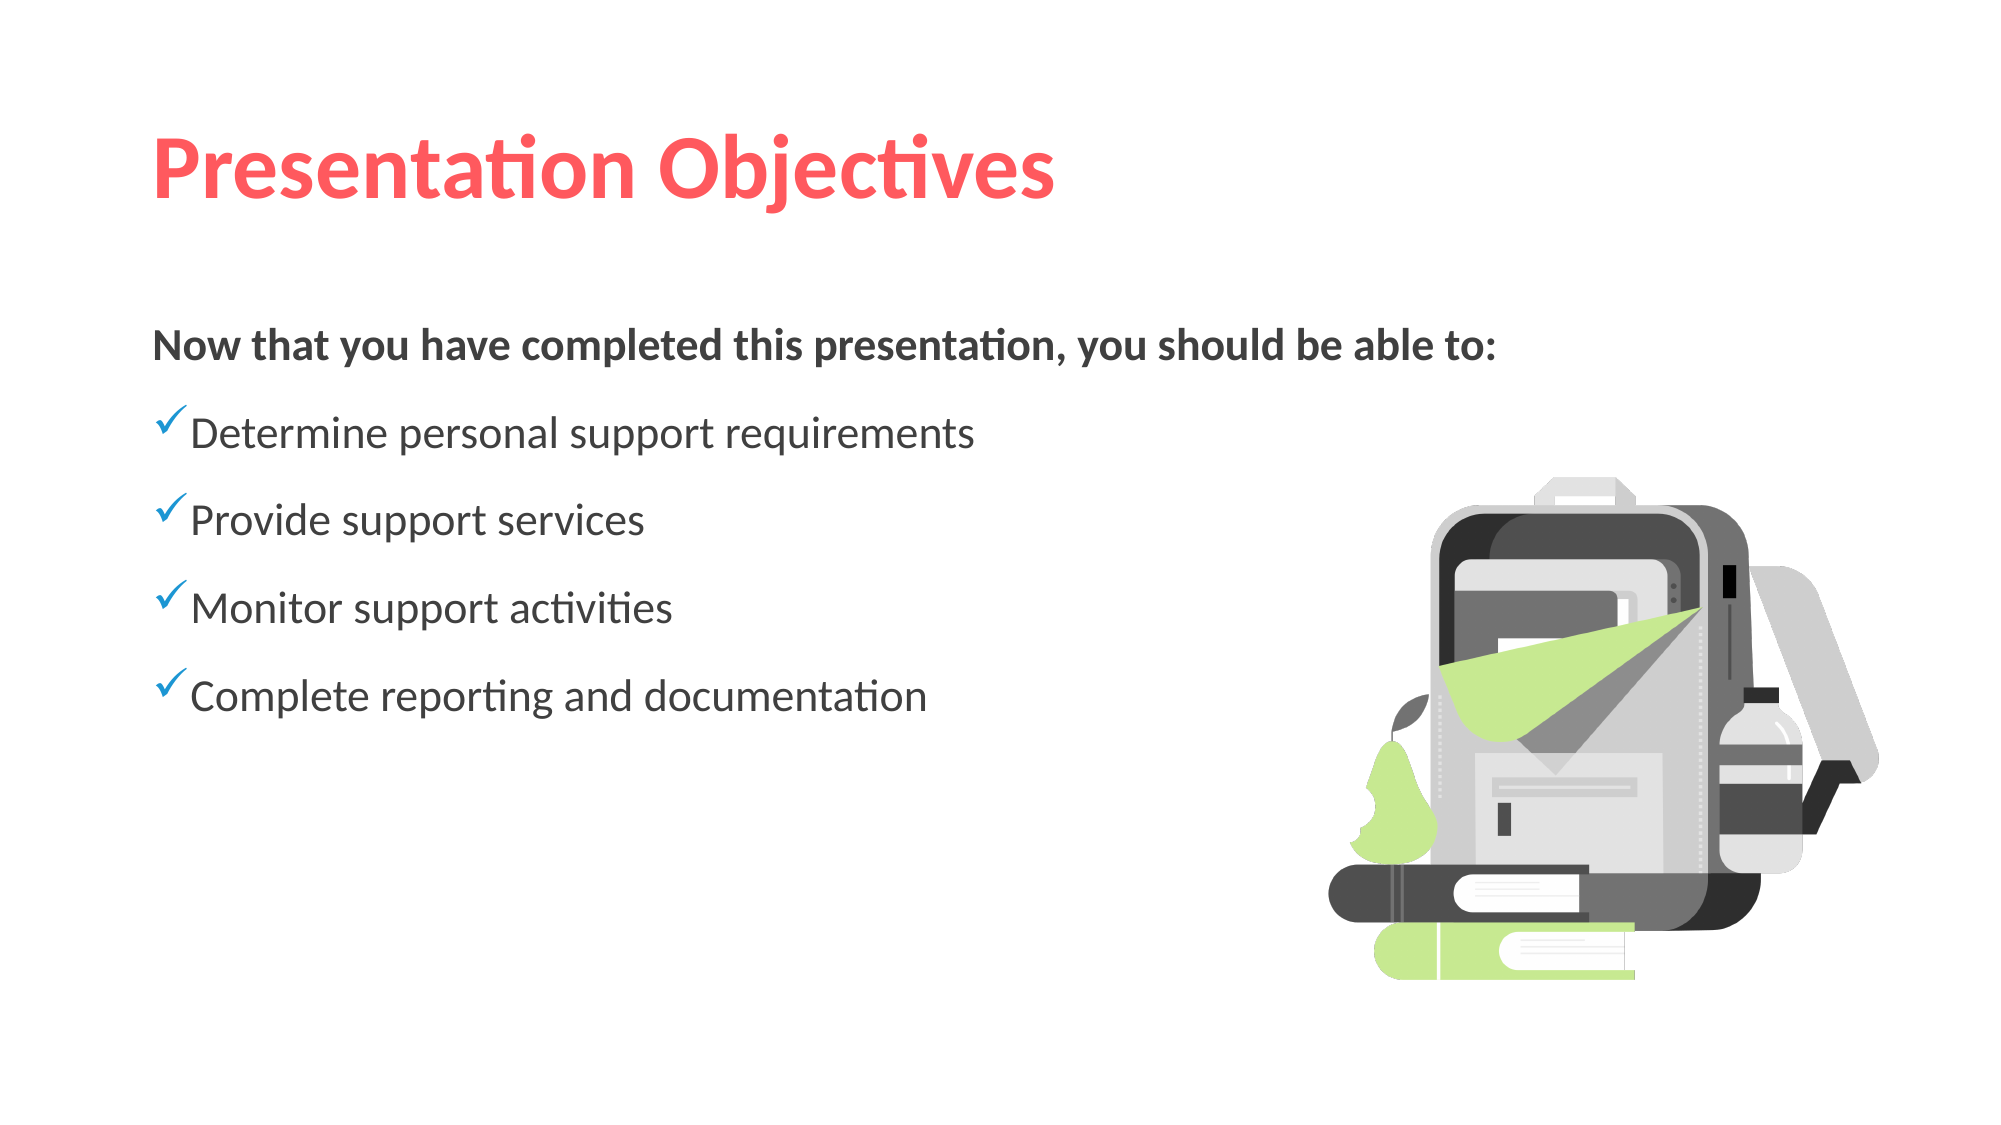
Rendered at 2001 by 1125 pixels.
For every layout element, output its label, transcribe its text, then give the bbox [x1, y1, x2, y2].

list Now that you have completed this presentation, you should be able to: Determine personal support requirements Provide support services Monitor support activities Complete reporting and documentation [137, 299, 1793, 1014]
title Presentation Objectives [137, 59, 1793, 278]
picture [1206, 331, 2000, 1125]
